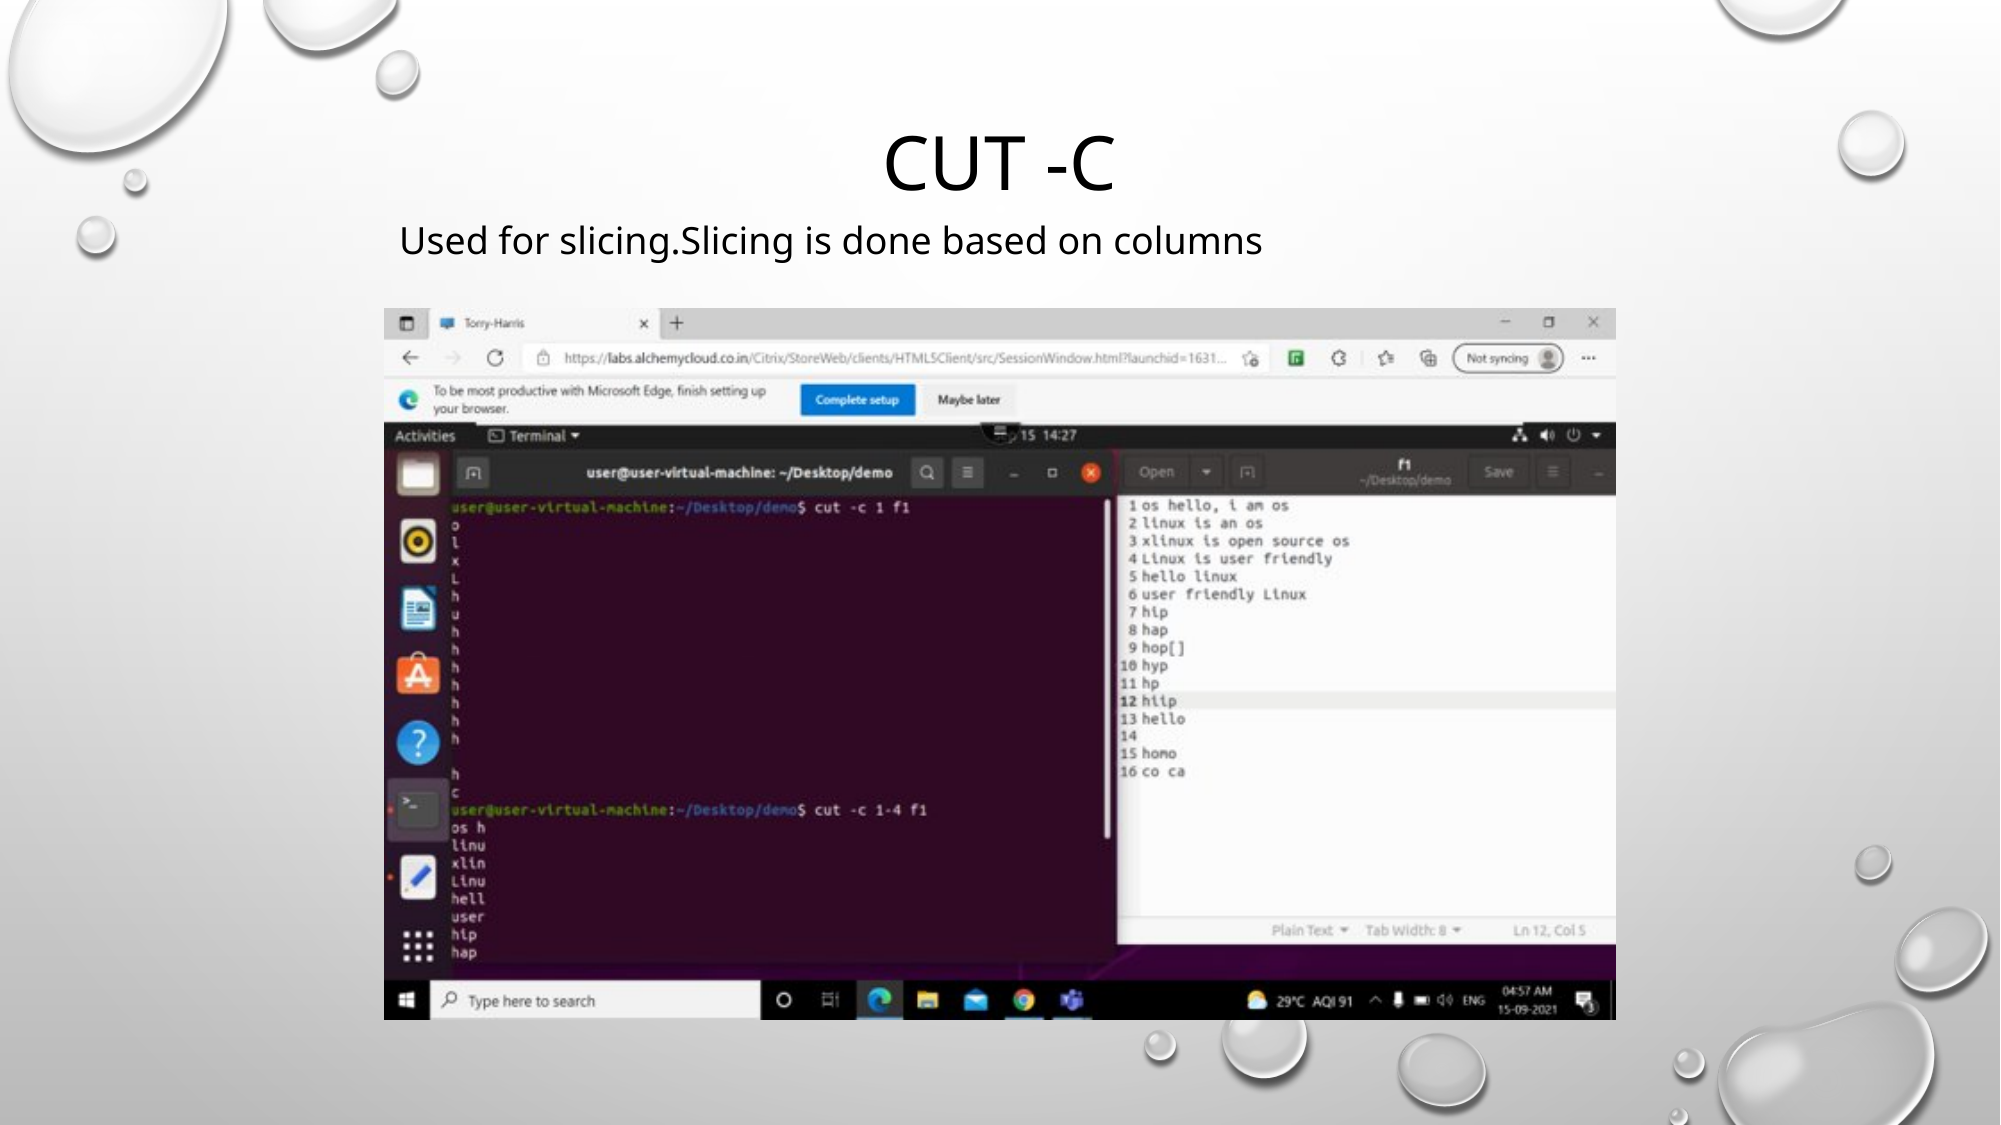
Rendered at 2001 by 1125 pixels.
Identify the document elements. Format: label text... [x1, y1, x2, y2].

picture [0, 0, 2000, 1125]
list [383, 308, 1616, 1020]
text_box Used for slicing.Slicing is done based on columns [384, 209, 1469, 270]
title Cut -c [149, 101, 1851, 231]
